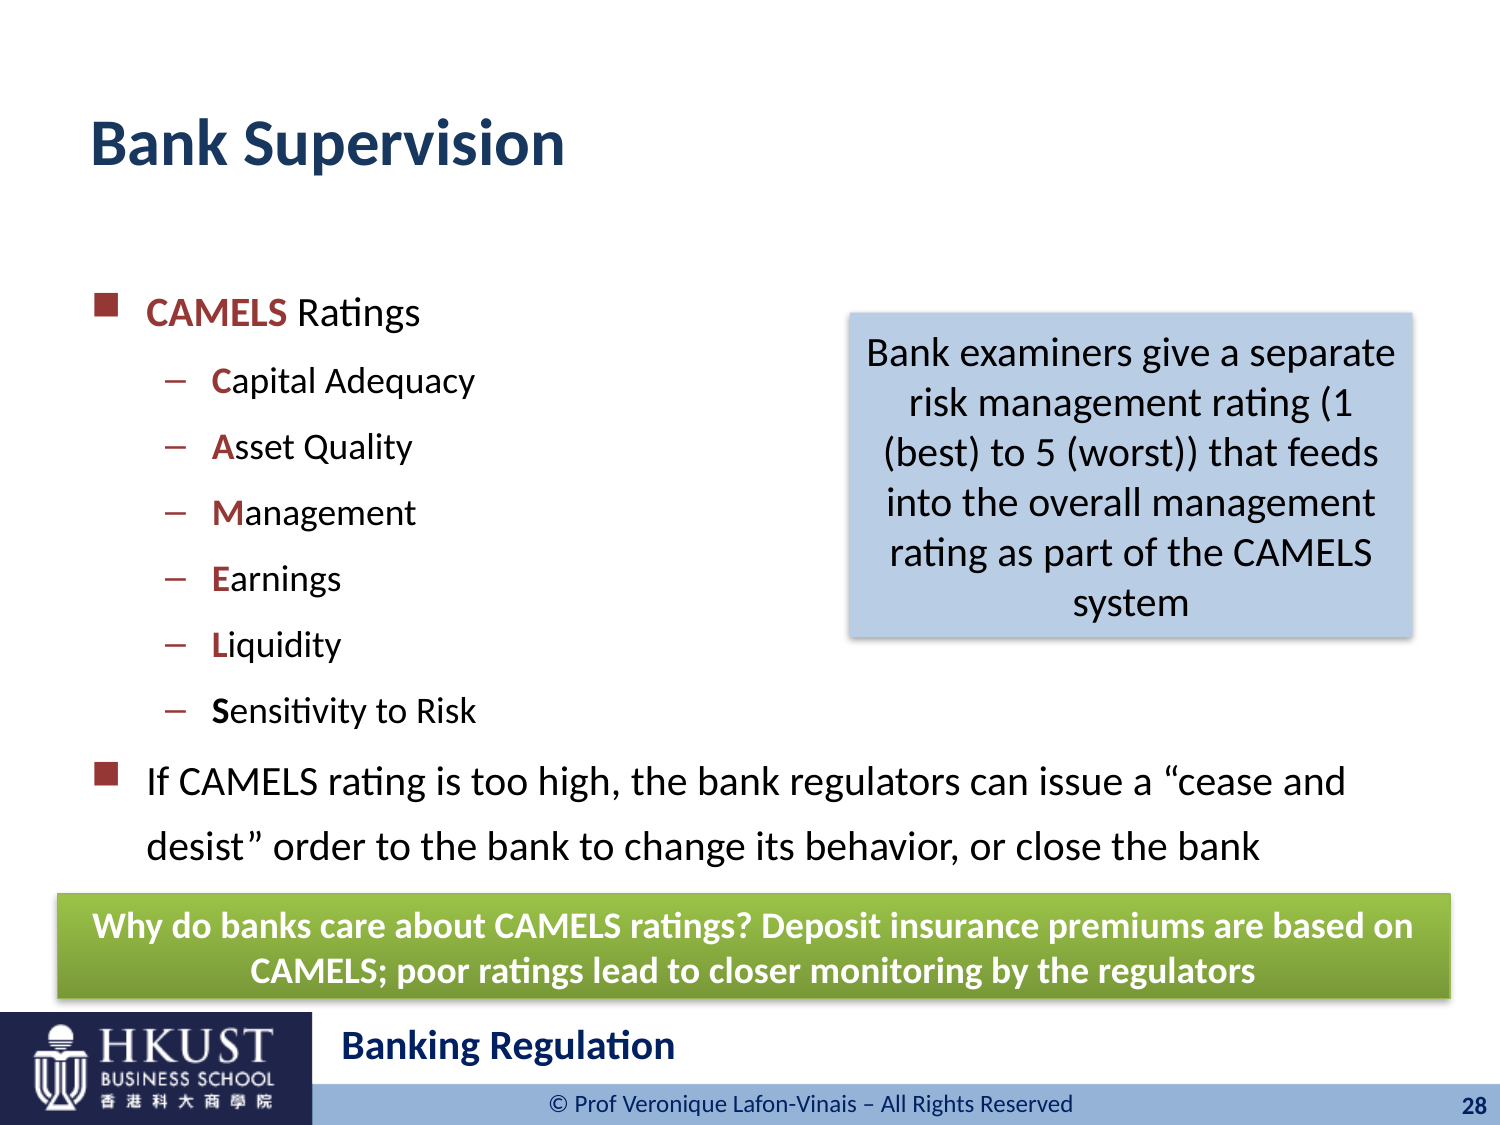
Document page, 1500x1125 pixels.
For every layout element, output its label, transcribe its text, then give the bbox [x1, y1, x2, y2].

title Bank Supervision [74, 44, 1426, 233]
picture [0, 1012, 1500, 1125]
footer Banking Regulation [326, 1007, 1500, 1078]
text_box Why do banks care about CAMELS ratings? Deposit insurance premiums are based on CAMELS; poor ratings lead to closer monitoring by the regulators [57, 893, 1451, 999]
list CAMELS Ratings Capital Adequacy Asset Quality Management Earnings Liquidity Sensitivity to Risk If CAMELS rating is too high, the bank regulators can issue a “cease and desist” order to the bank to change its behavior, or close the bank [74, 262, 1426, 892]
text_box Bank examiners give a separate risk management rating (1 (best) to 5 (worst)) that feeds into the overall management rating as part of the CAMELS system [849, 312, 1413, 638]
slide_number 28 [1351, 1080, 1500, 1125]
